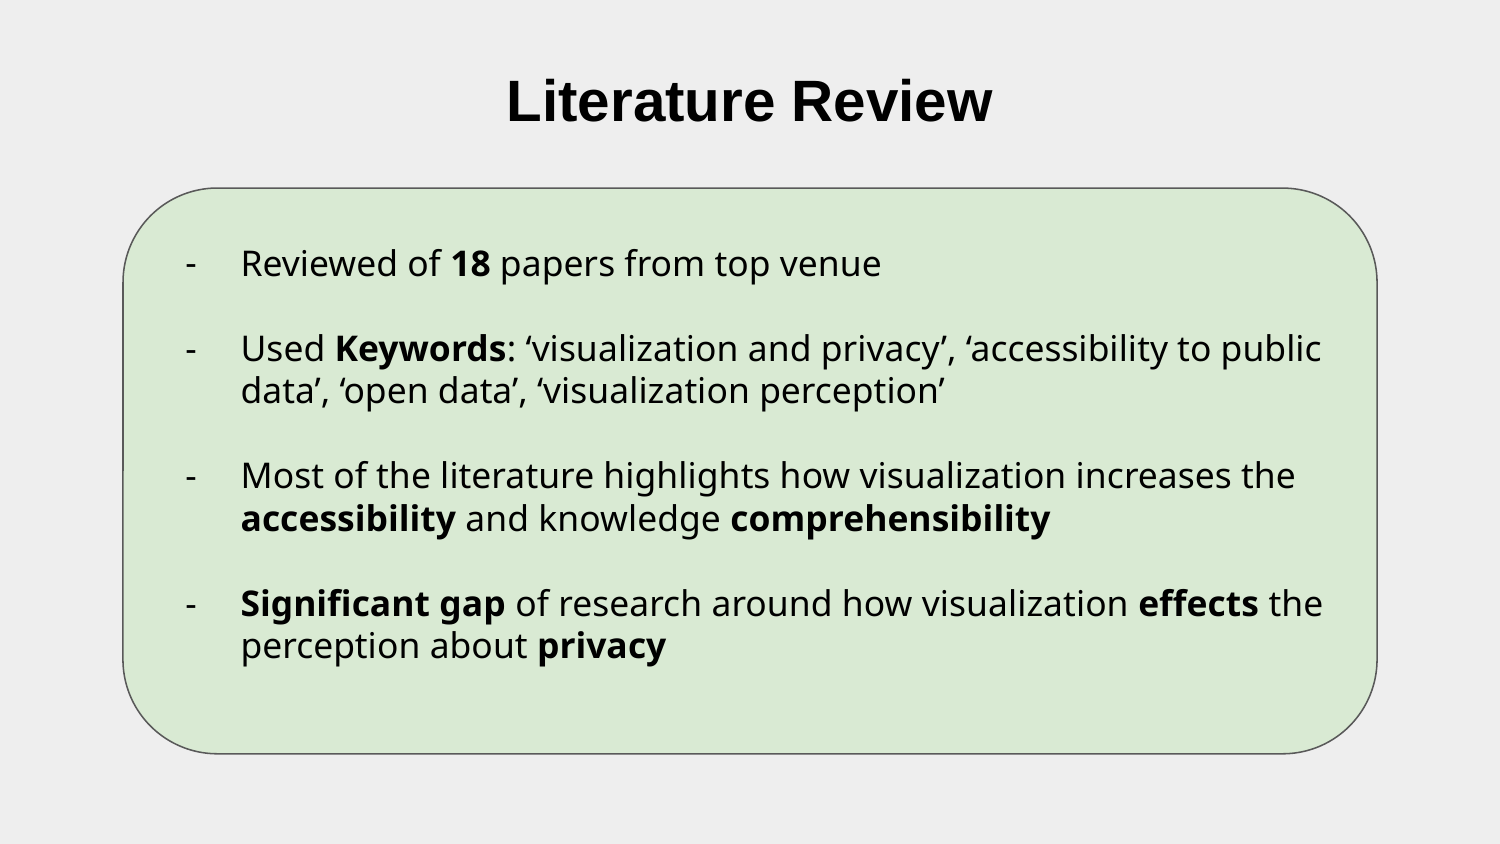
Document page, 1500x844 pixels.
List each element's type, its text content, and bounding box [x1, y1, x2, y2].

title Literature Review [51, 47, 1449, 201]
text_box Reviewed of 18 papers from top venue Used Keywords: ‘visualization and privacy’, ‘accessibility to public data’, ‘open data’, ‘visualization perception’ Most of the literature highlights how visualization increases the accessibility and knowledge comprehensibility Significant gap of research around how visualization effects the perception about privacy [122, 188, 1378, 754]
